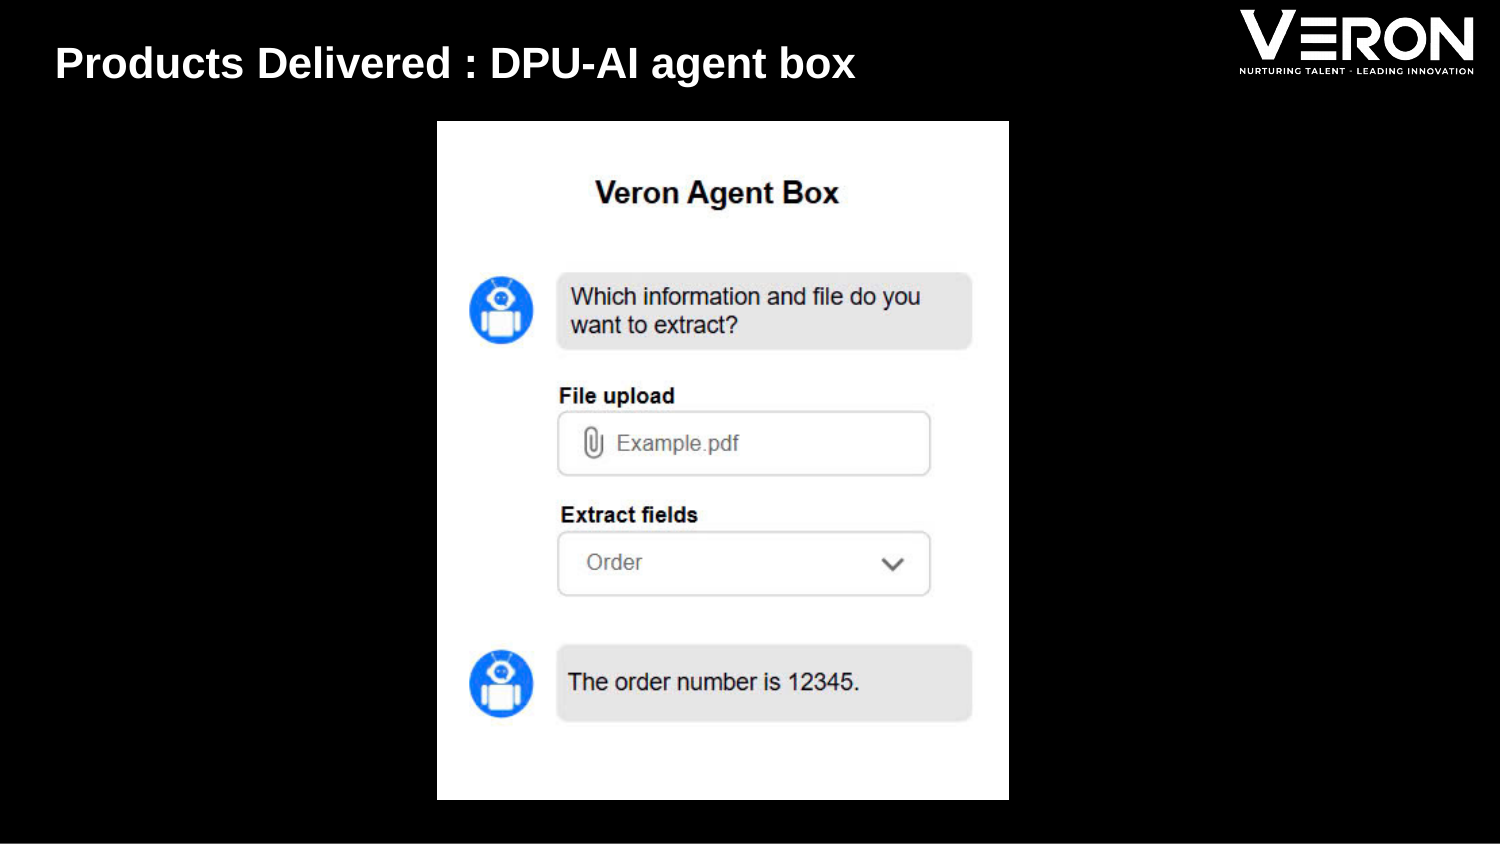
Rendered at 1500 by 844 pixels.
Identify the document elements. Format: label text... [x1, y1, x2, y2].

picture [1237, 9, 1476, 75]
picture [437, 121, 1010, 801]
title Products Delivered : DPU-AI agent box [24, 0, 1338, 176]
